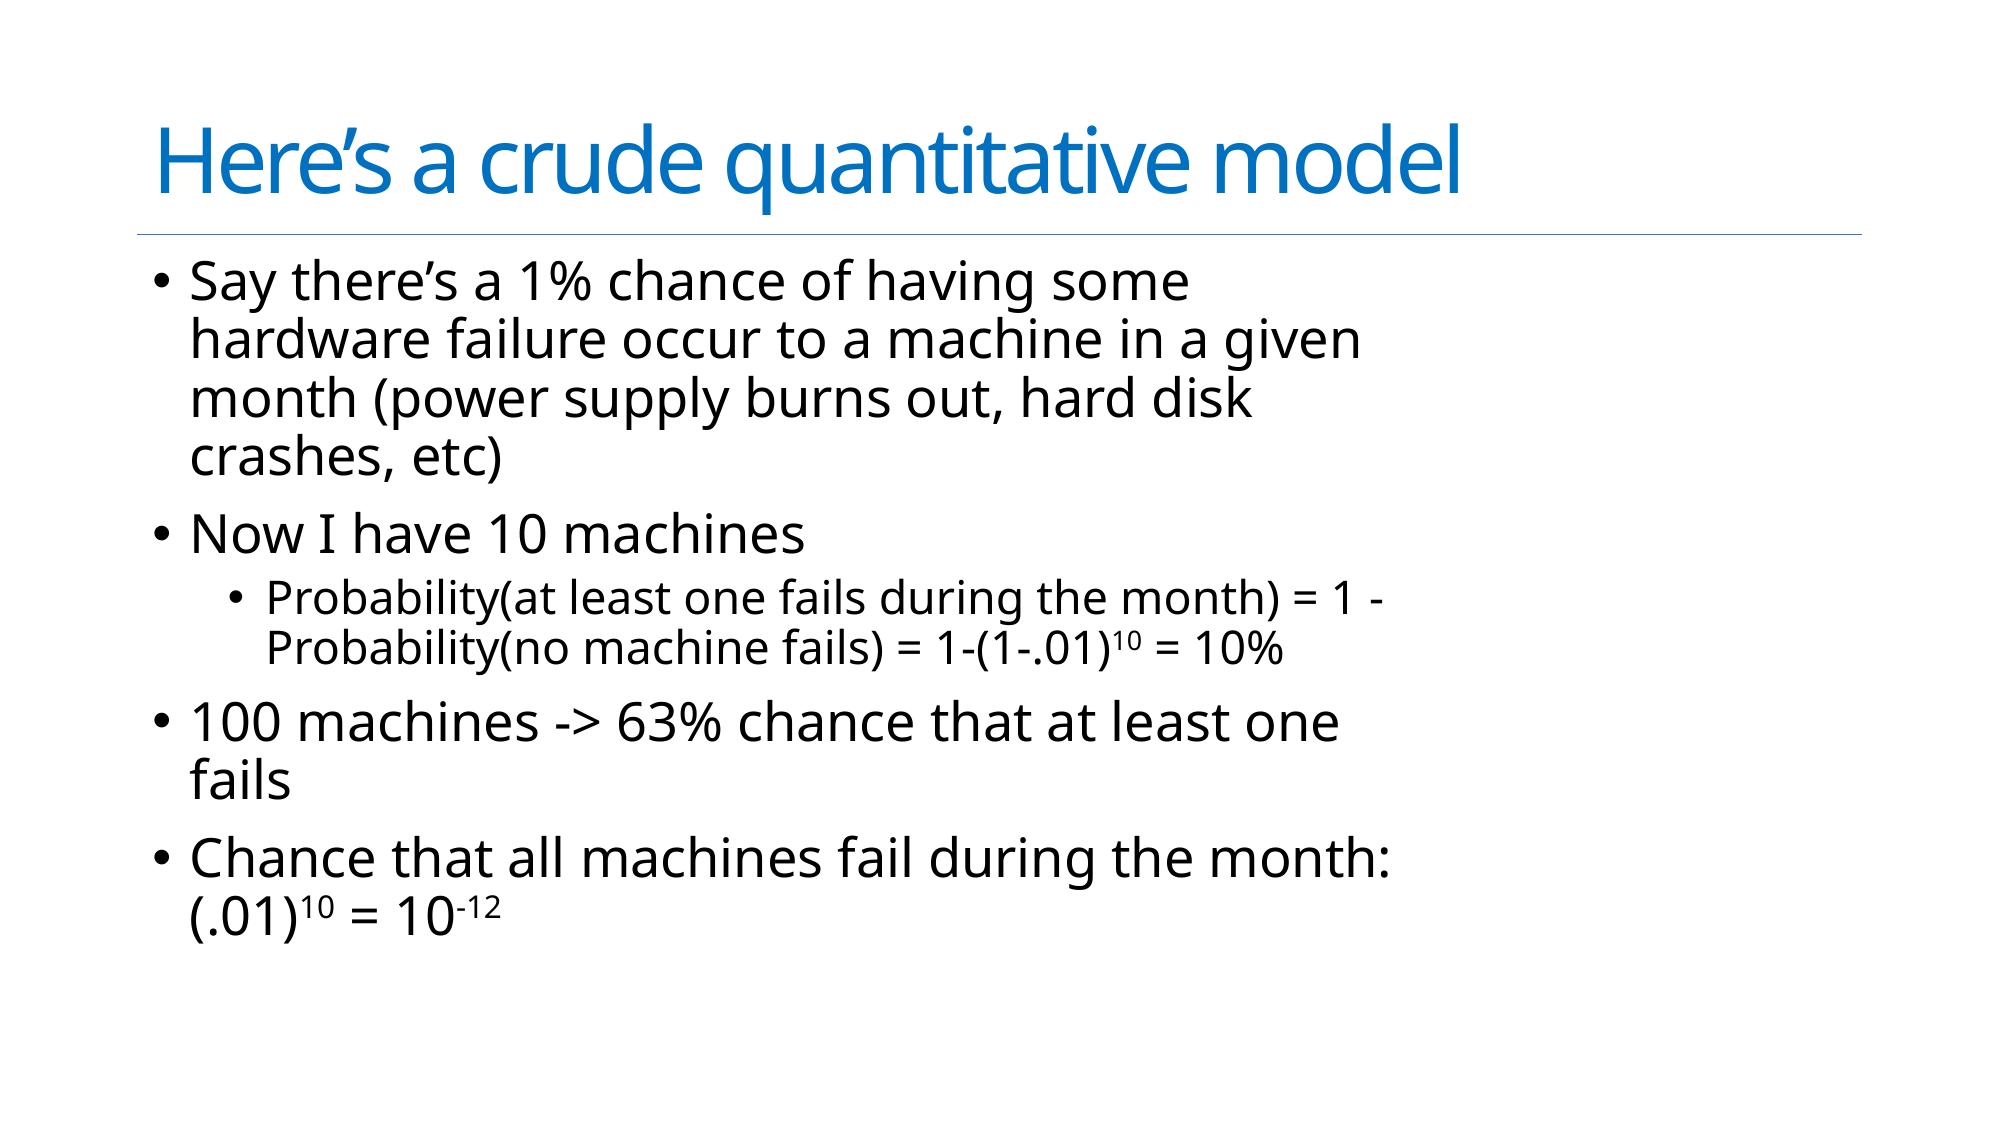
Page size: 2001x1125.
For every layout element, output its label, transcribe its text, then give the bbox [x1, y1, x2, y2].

title Here’s a crude quantitative model [137, 3, 1863, 221]
list Say there’s a 1% chance of having some hardware failure occur to a machine in a given month (power supply burns out, hard disk crashes, etc) Now I have 10 machines Probability(at least one fails during the month) = 1 - Probability(no machine fails) = 1-(1-.01)10 = 10% 100 machines -> 63% chance that at least one fails Chance that all machines fail during the month: (.01)10 = 10-12 [137, 246, 1432, 960]
